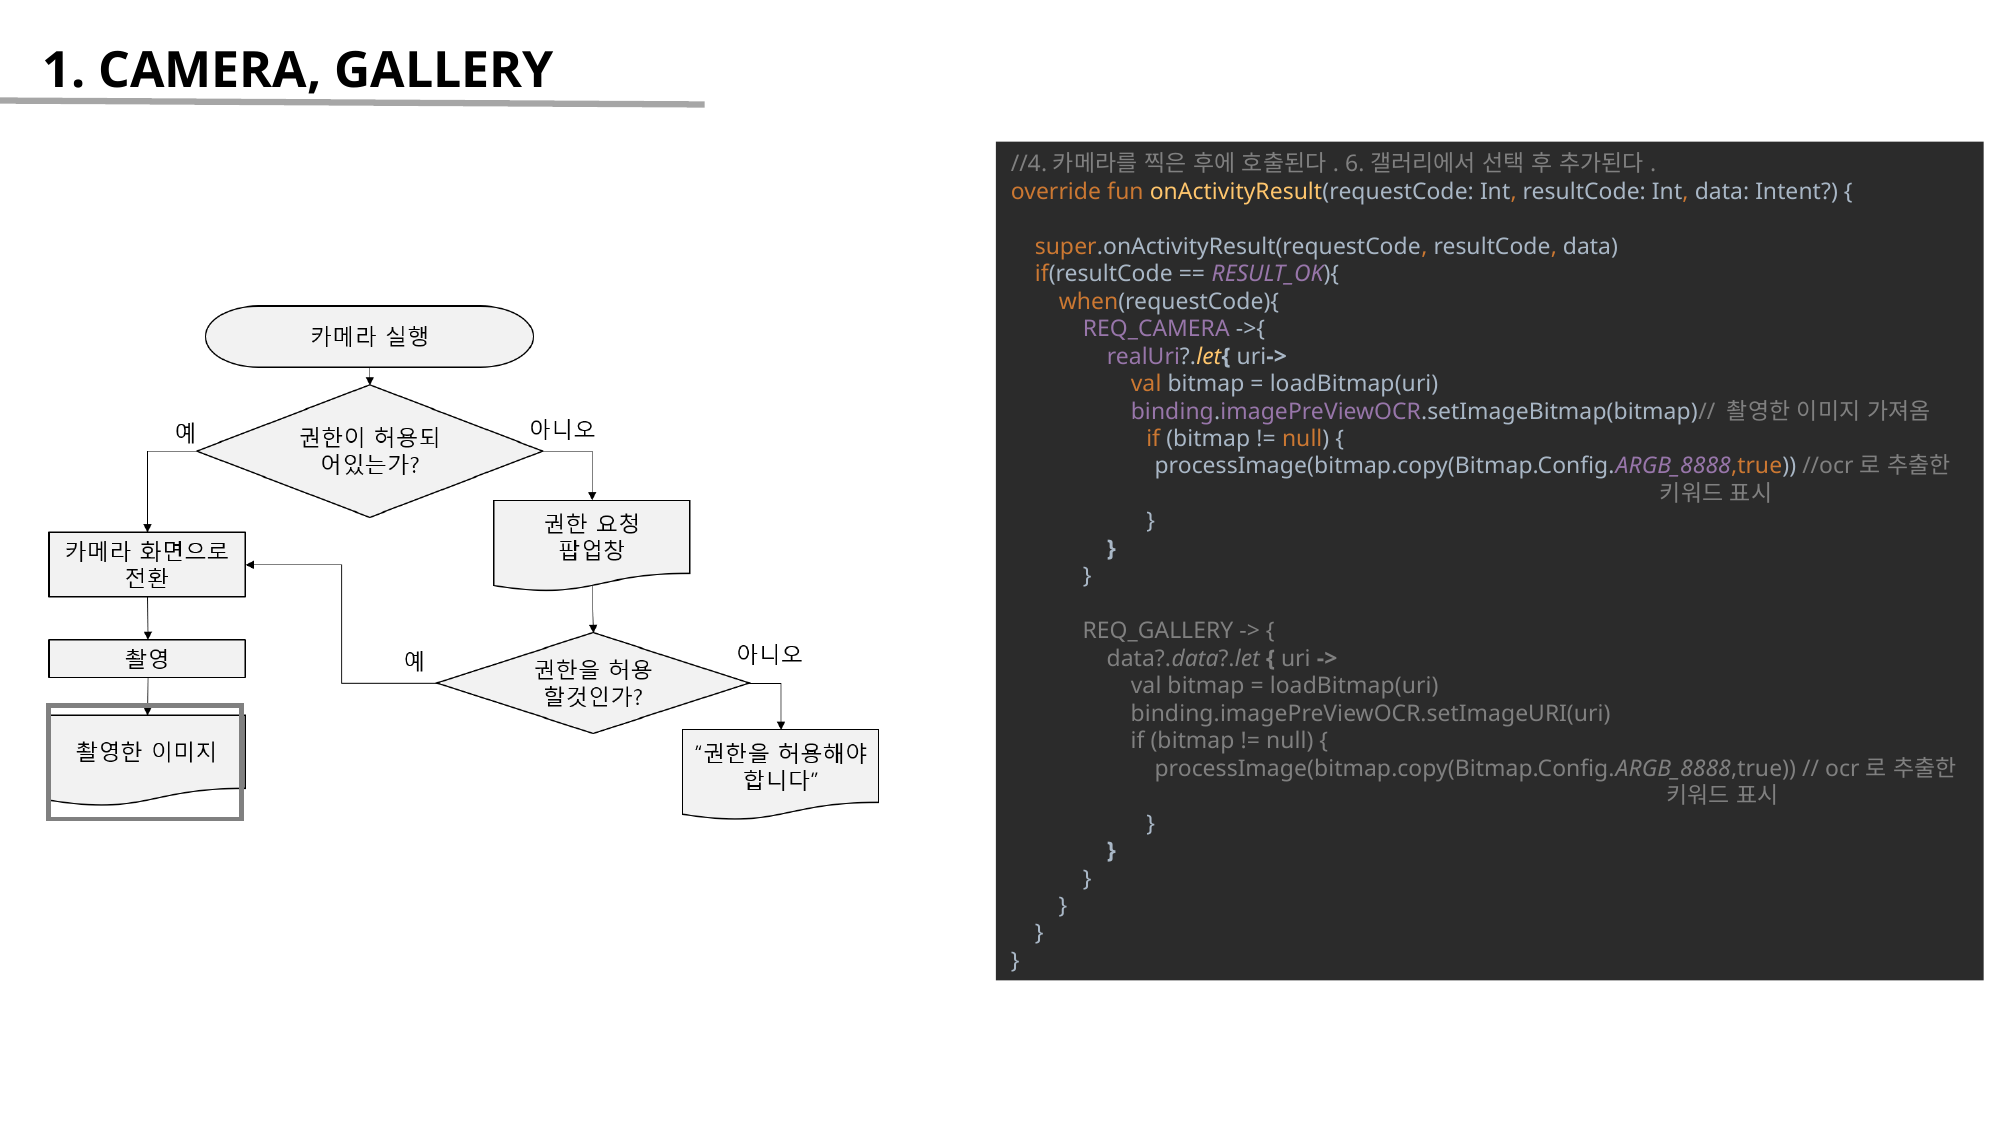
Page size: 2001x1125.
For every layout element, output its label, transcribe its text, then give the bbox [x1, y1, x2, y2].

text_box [0, 100, 705, 105]
text_box //4.카메라를 찍은 후에 호출된다. 6.갤러리에서 선택 후 추가된다. override fun onActivityResult(requestCode: Int, resultCode: Int, data: Intent?) { super.onActivityResult(requestCode, resultCode, data) if(resultCode == RESULT_OK){ when(requestCode){ REQ_CAMERA ->{ realUri?.let{ uri-> val bitmap = loadBitmap(uri) binding.imagePreViewOCR.setImageBitmap(bitmap)// 촬영한 이미지 가져옴 if (bitmap != null) { processImage(bitmap.copy(Bitmap.Config.ARGB_8888,true)) //ocr로 추출한 키워드 표시 } } } REQ_GALLERY -> { data?.data?.let { uri -> val bitmap = loadBitmap(uri) binding.imagePreViewOCR.setImageURI(uri) if (bitmap != null) { processImage(bitmap.copy(Bitmap.Config.ARGB_8888,true)) // ocr로 추출한 키워드 표시 } } } } } } [995, 141, 1984, 981]
picture [48, 305, 881, 820]
text_box 1. CAMERA, GALLERY [27, 25, 827, 105]
